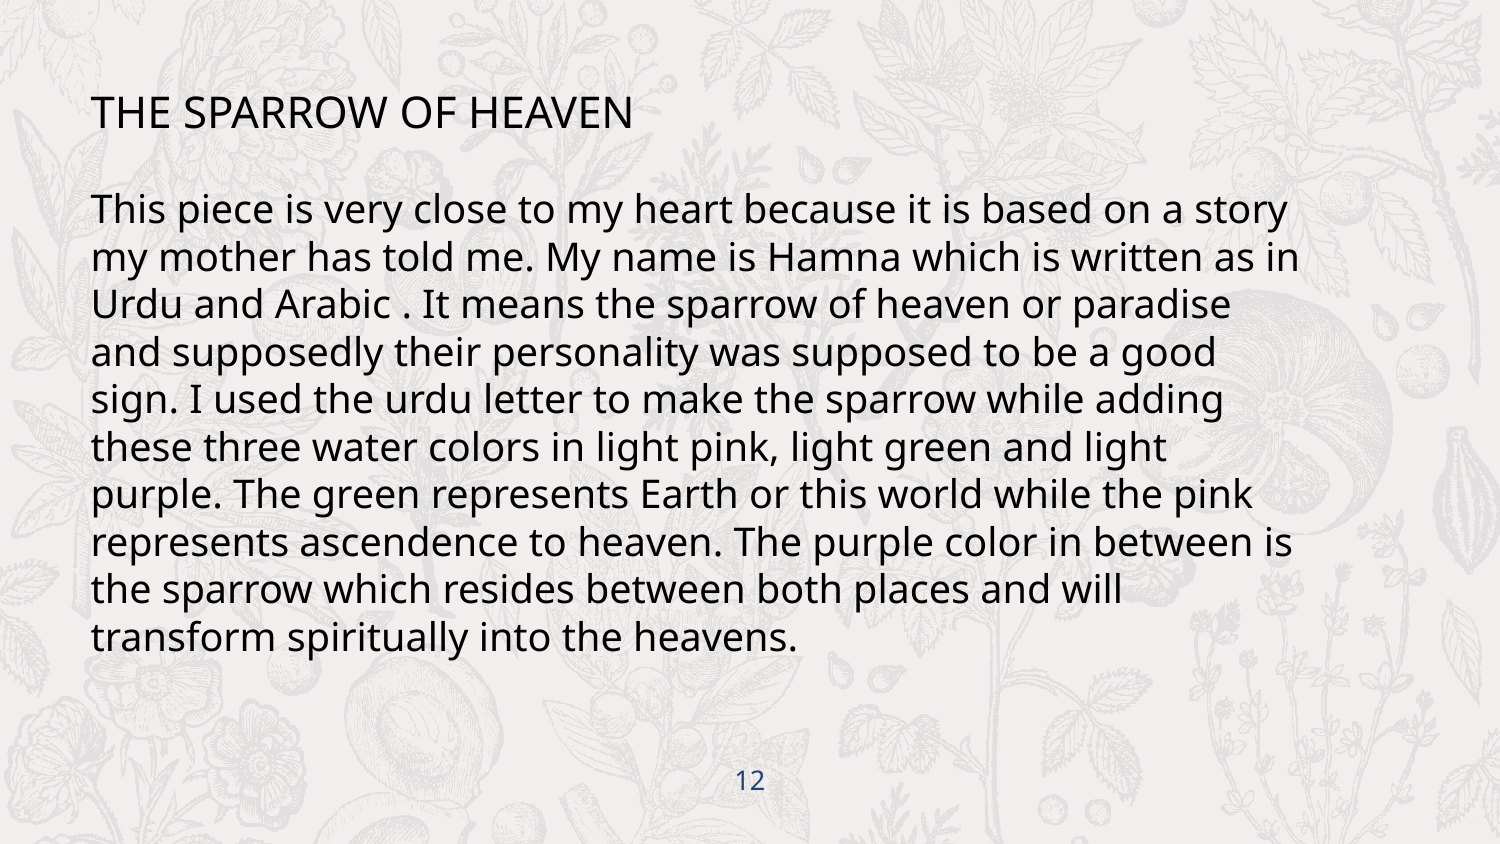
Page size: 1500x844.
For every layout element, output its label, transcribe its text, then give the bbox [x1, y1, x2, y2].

text_box THE SPARROW OF HEAVEN This piece is very close to my heart because it is based on a story my mother has told me. My name is Hamna which is written as in Urdu and Arabic . It means the sparrow of heaven or paradise and supposedly their personality was supposed to be a good sign. I used the urdu letter to make the sparrow while adding these three water colors in light pink, light green and light purple. The green represents Earth or this world while the pink represents ascendence to heaven. The purple color in between is the sparrow which resides between both places and will transform spiritually into the heavens. [75, 69, 1325, 722]
slide_number ‹#› [643, 739, 857, 824]
